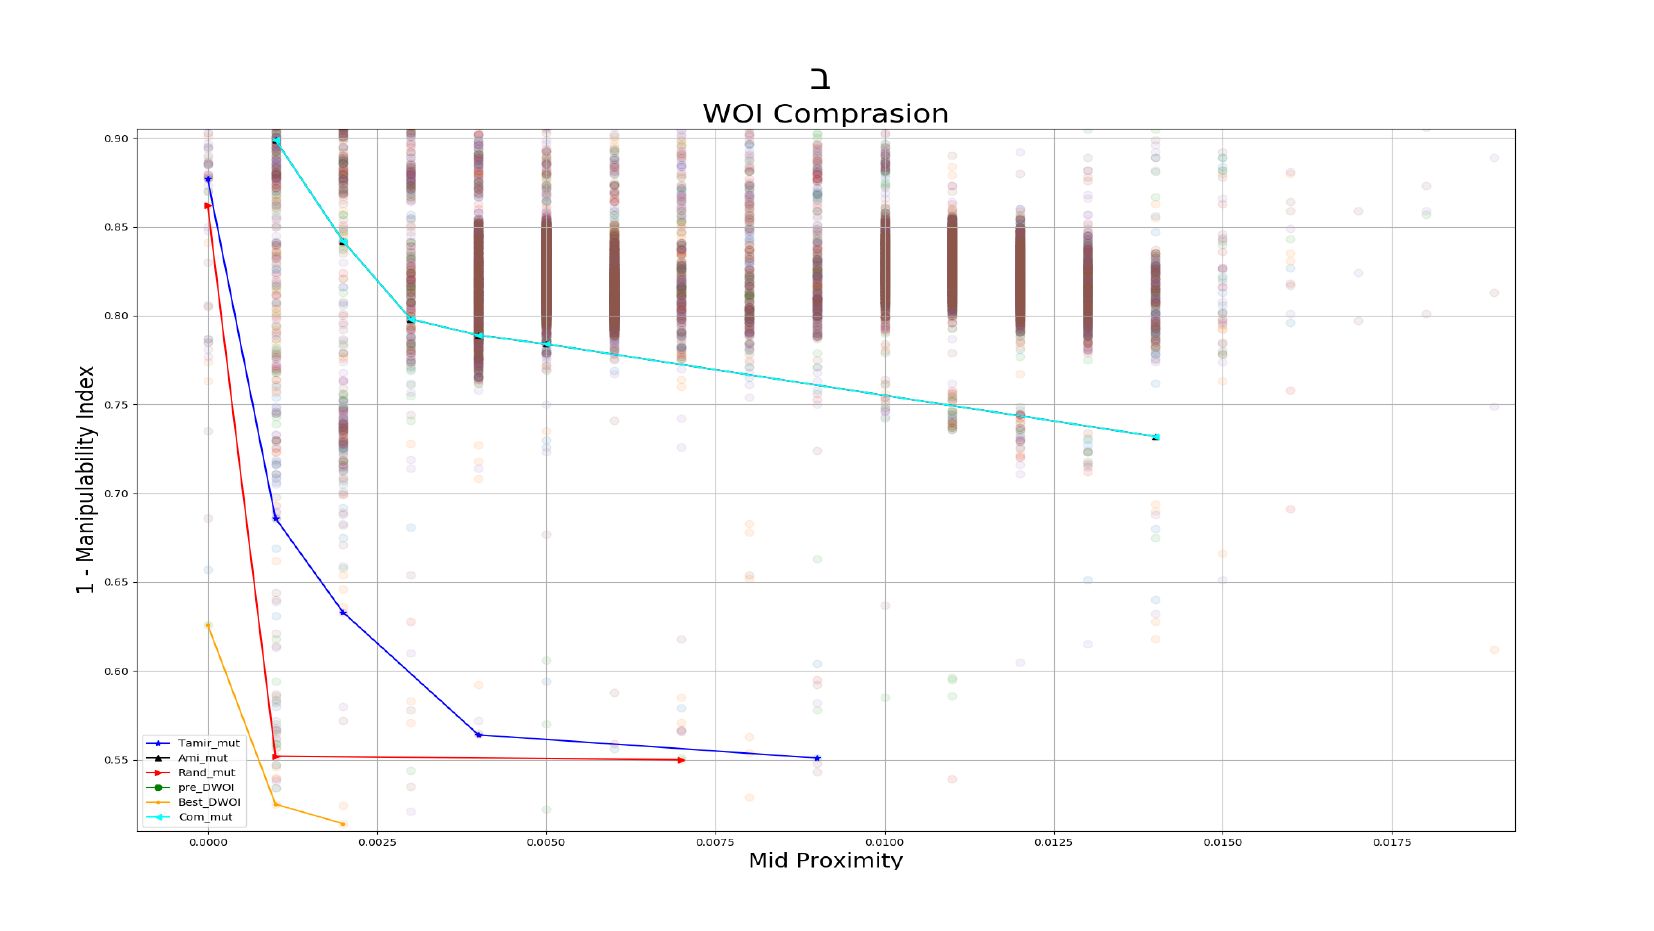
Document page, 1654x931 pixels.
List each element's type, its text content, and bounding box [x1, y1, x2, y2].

text_box ב1 [794, 44, 868, 88]
picture [29, 89, 1546, 871]
